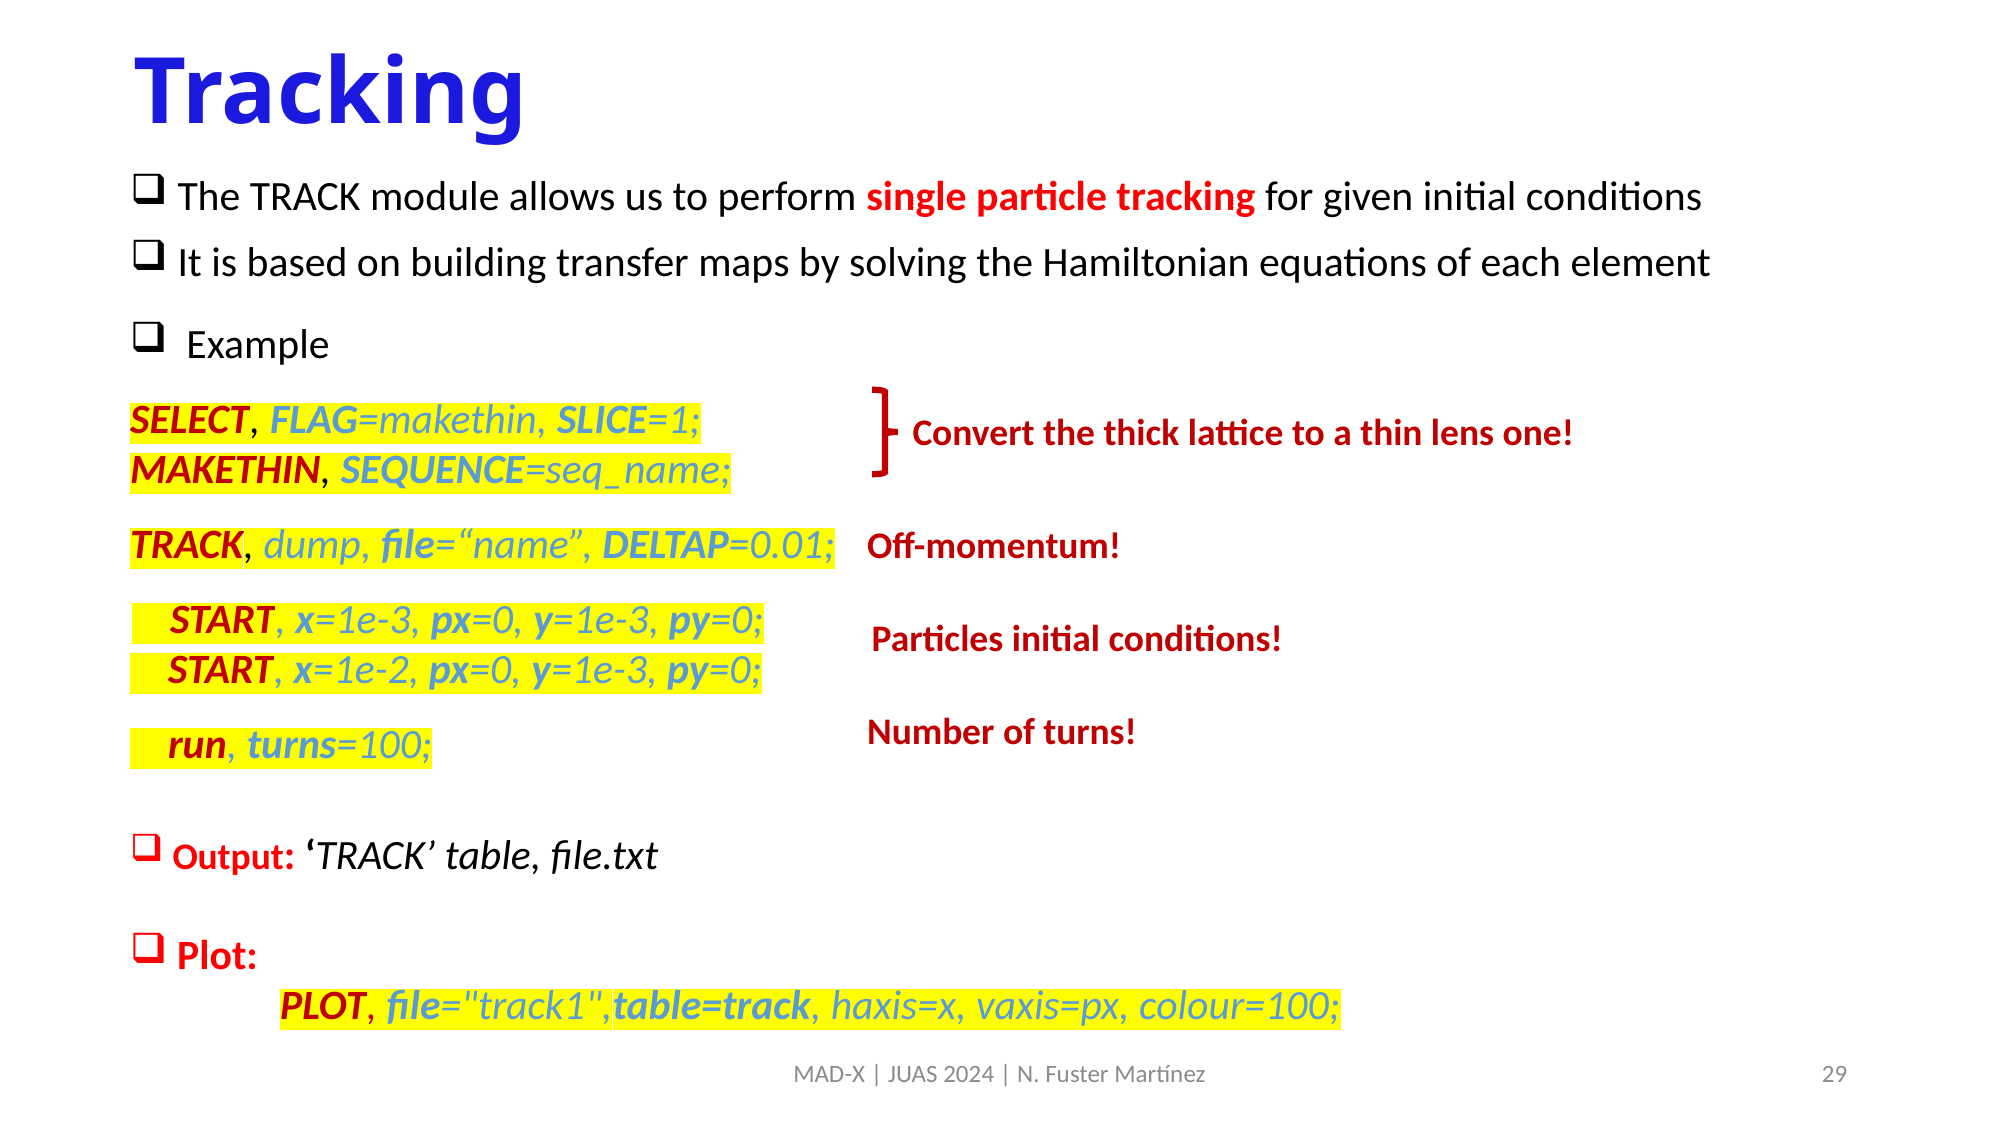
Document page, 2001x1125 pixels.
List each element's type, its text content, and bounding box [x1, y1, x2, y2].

text_box Output: ‘TRACK’ table, file.txt Plot: PLOT, file="track1",table=track, haxis=x, vaxis=px, colour=100; [115, 820, 1374, 1036]
text_box Particles initial conditions! [856, 606, 1330, 667]
footer MAD-X | JUAS 2024 | N. Fuster Martínez [662, 1042, 1338, 1103]
text_box Off-momentum! [853, 514, 1326, 574]
text_box [872, 389, 897, 475]
list The TRACK module allows us to perform single particle tracking for given initial conditions It is based on building transfer maps by solving the Hamiltonian equations of each element [115, 166, 1921, 310]
title Tracking [0, 0, 2000, 203]
text_box Number of turns! [853, 700, 1326, 760]
slide_number 29 [1412, 1042, 1863, 1103]
text_box Convert the thick lattice to a thin lens one! [897, 401, 1816, 461]
text_box Example SELECT, FLAG=makethin, SLICE=1; MAKETHIN, SEQUENCE=seq_name; TRACK, dump, file=“name”, DELTAP=0.01; START, x=1e-3, px=0, y=1e-3, py=0; START, x=1e-2, px=0, y=1e-3, py=0; run, turns=100; [115, 309, 853, 775]
